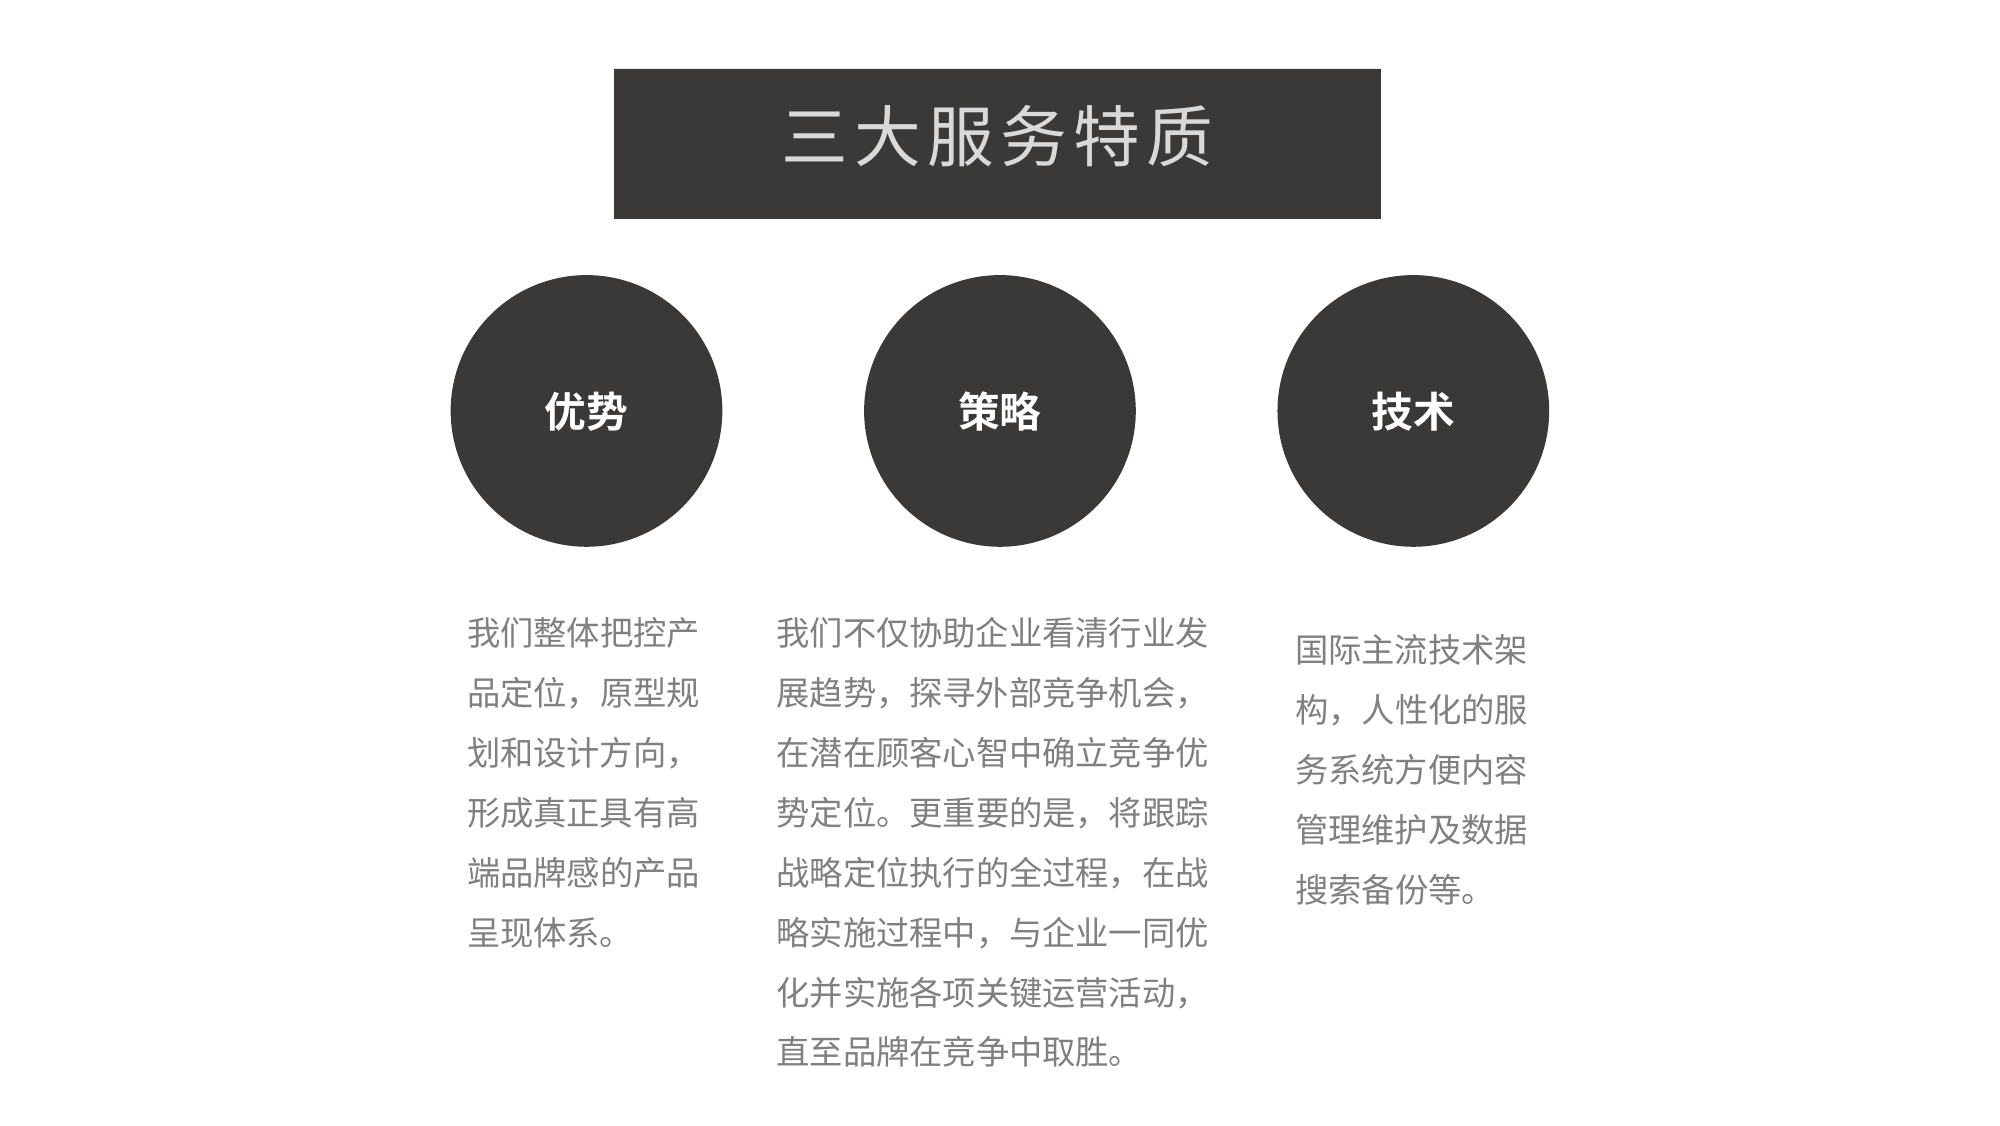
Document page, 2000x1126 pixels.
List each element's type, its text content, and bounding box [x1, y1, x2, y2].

text_box 优势 [448, 272, 725, 549]
text_box 策略 [861, 272, 1138, 549]
text_box 国际主流技术架构，人性化的服务系统方便内容管理维护及数据搜索备份等。 [1280, 602, 1550, 917]
text_box 我们整体把控产品定位，原型规划和设计方向，形成真正具有高端品牌感的产品呈现体系。 [452, 585, 721, 960]
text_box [613, 68, 1382, 220]
text_box 技术 [1275, 272, 1552, 549]
text_box 我们不仅协助企业看清行业发展趋势，探寻外部竞争机会，在潜在顾客心智中确立竞争优势定位。更重要的是，将跟踪战略定位执行的全过程，在战略实施过程中，与企业一同优化并实施各项关键运营活动，直至品牌在竞争中取胜。 [761, 585, 1238, 1079]
